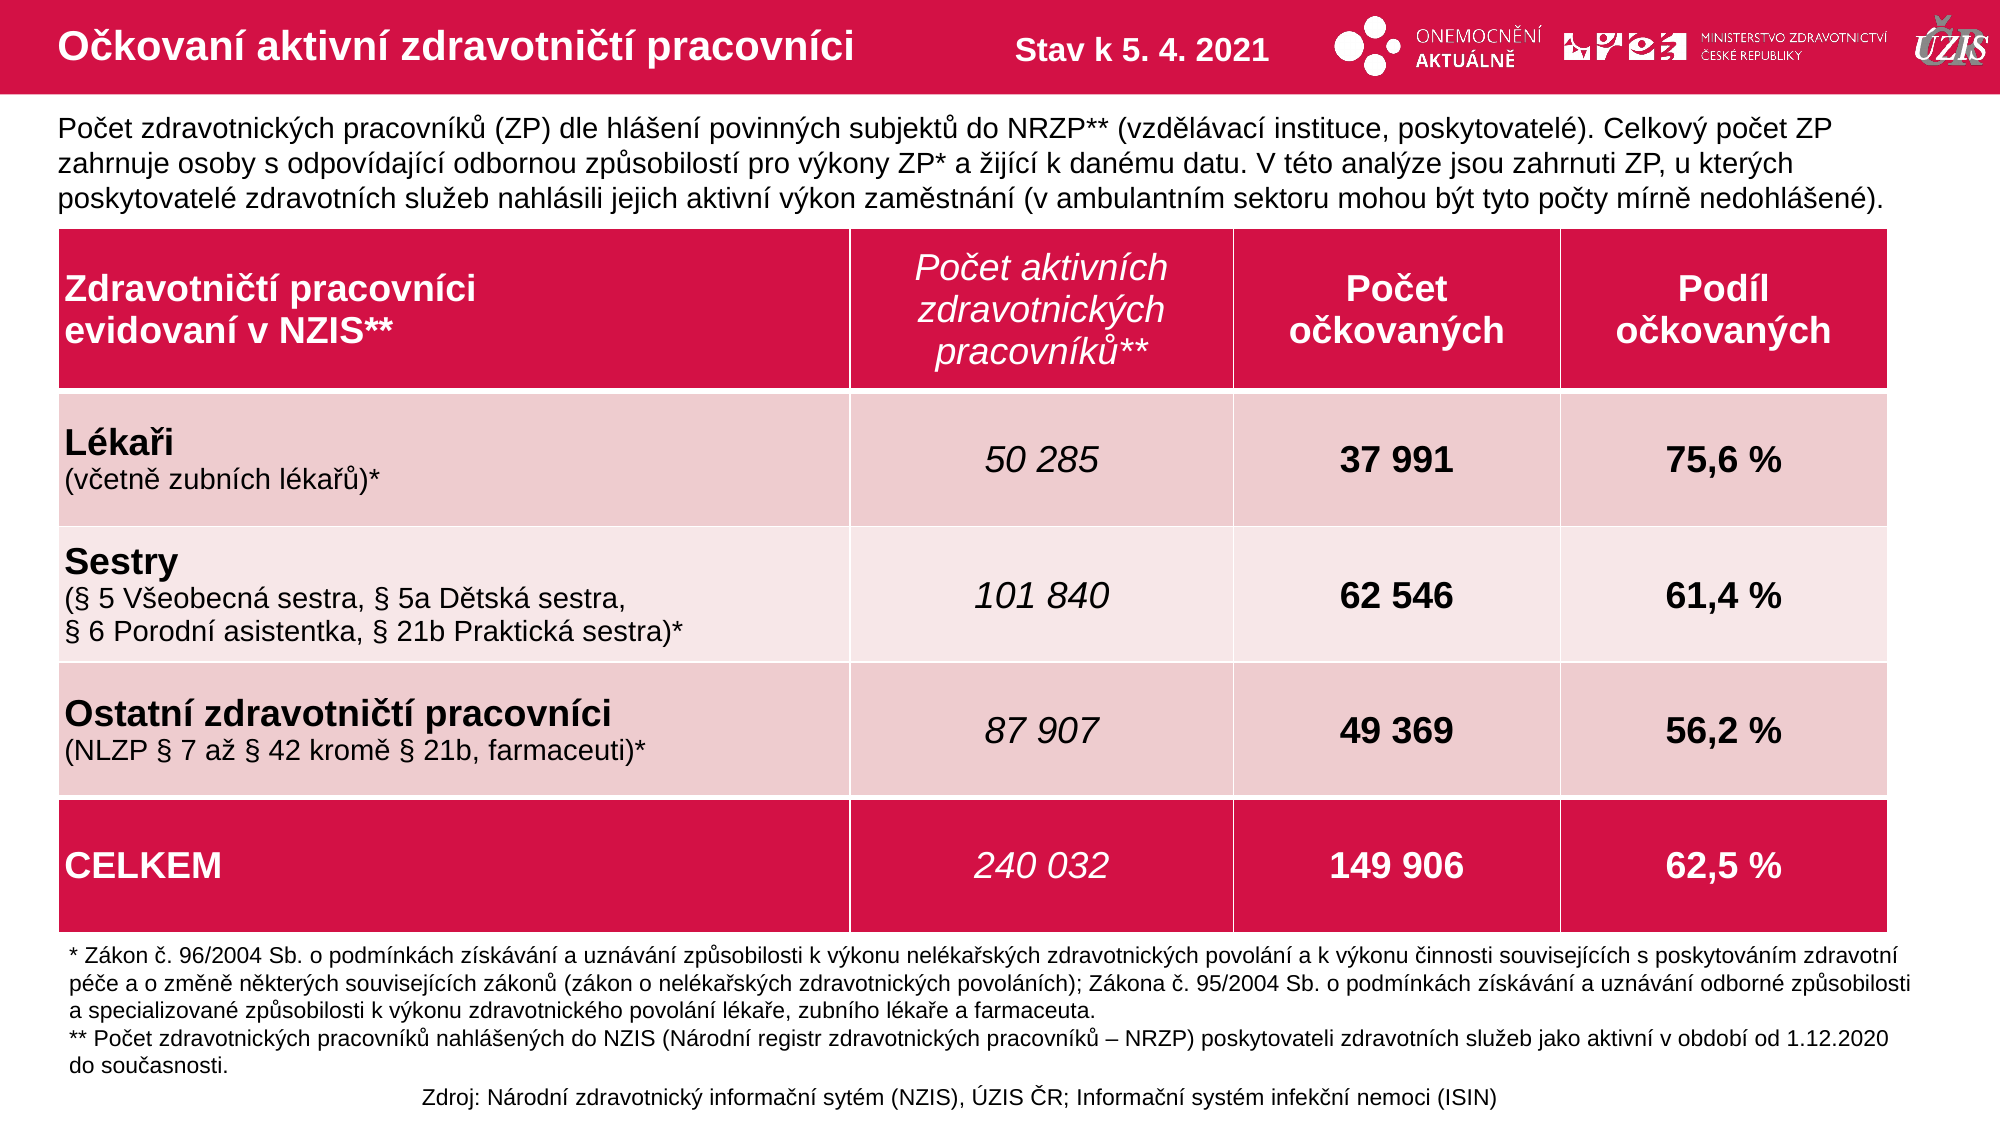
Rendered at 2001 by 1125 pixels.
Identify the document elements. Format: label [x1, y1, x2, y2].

table_cell [1561, 527, 1887, 661]
table_header [851, 229, 1233, 388]
table_header [1561, 229, 1887, 388]
picture [1334, 16, 1542, 76]
text_box [42, 101, 1940, 222]
table_cell [1561, 394, 1887, 526]
picture [1915, 15, 1989, 66]
table_cell [1234, 800, 1560, 932]
table_cell [59, 800, 849, 932]
table_cell [851, 394, 1233, 526]
table_cell [851, 800, 1233, 932]
table_cell [1561, 800, 1887, 932]
table_cell [851, 527, 1233, 661]
table_header [59, 229, 849, 388]
table_cell [59, 663, 849, 795]
title [42, 0, 1262, 95]
table_cell [1234, 527, 1560, 661]
text_box [999, 20, 1330, 76]
table_cell [851, 663, 1233, 795]
table_cell [59, 527, 849, 661]
picture [1563, 31, 1888, 60]
text_box [54, 933, 1934, 1118]
table_header [1234, 229, 1560, 388]
table_cell [59, 394, 849, 526]
table_cell [1561, 663, 1887, 795]
table_cell [1234, 394, 1560, 526]
table_cell [1234, 663, 1560, 795]
